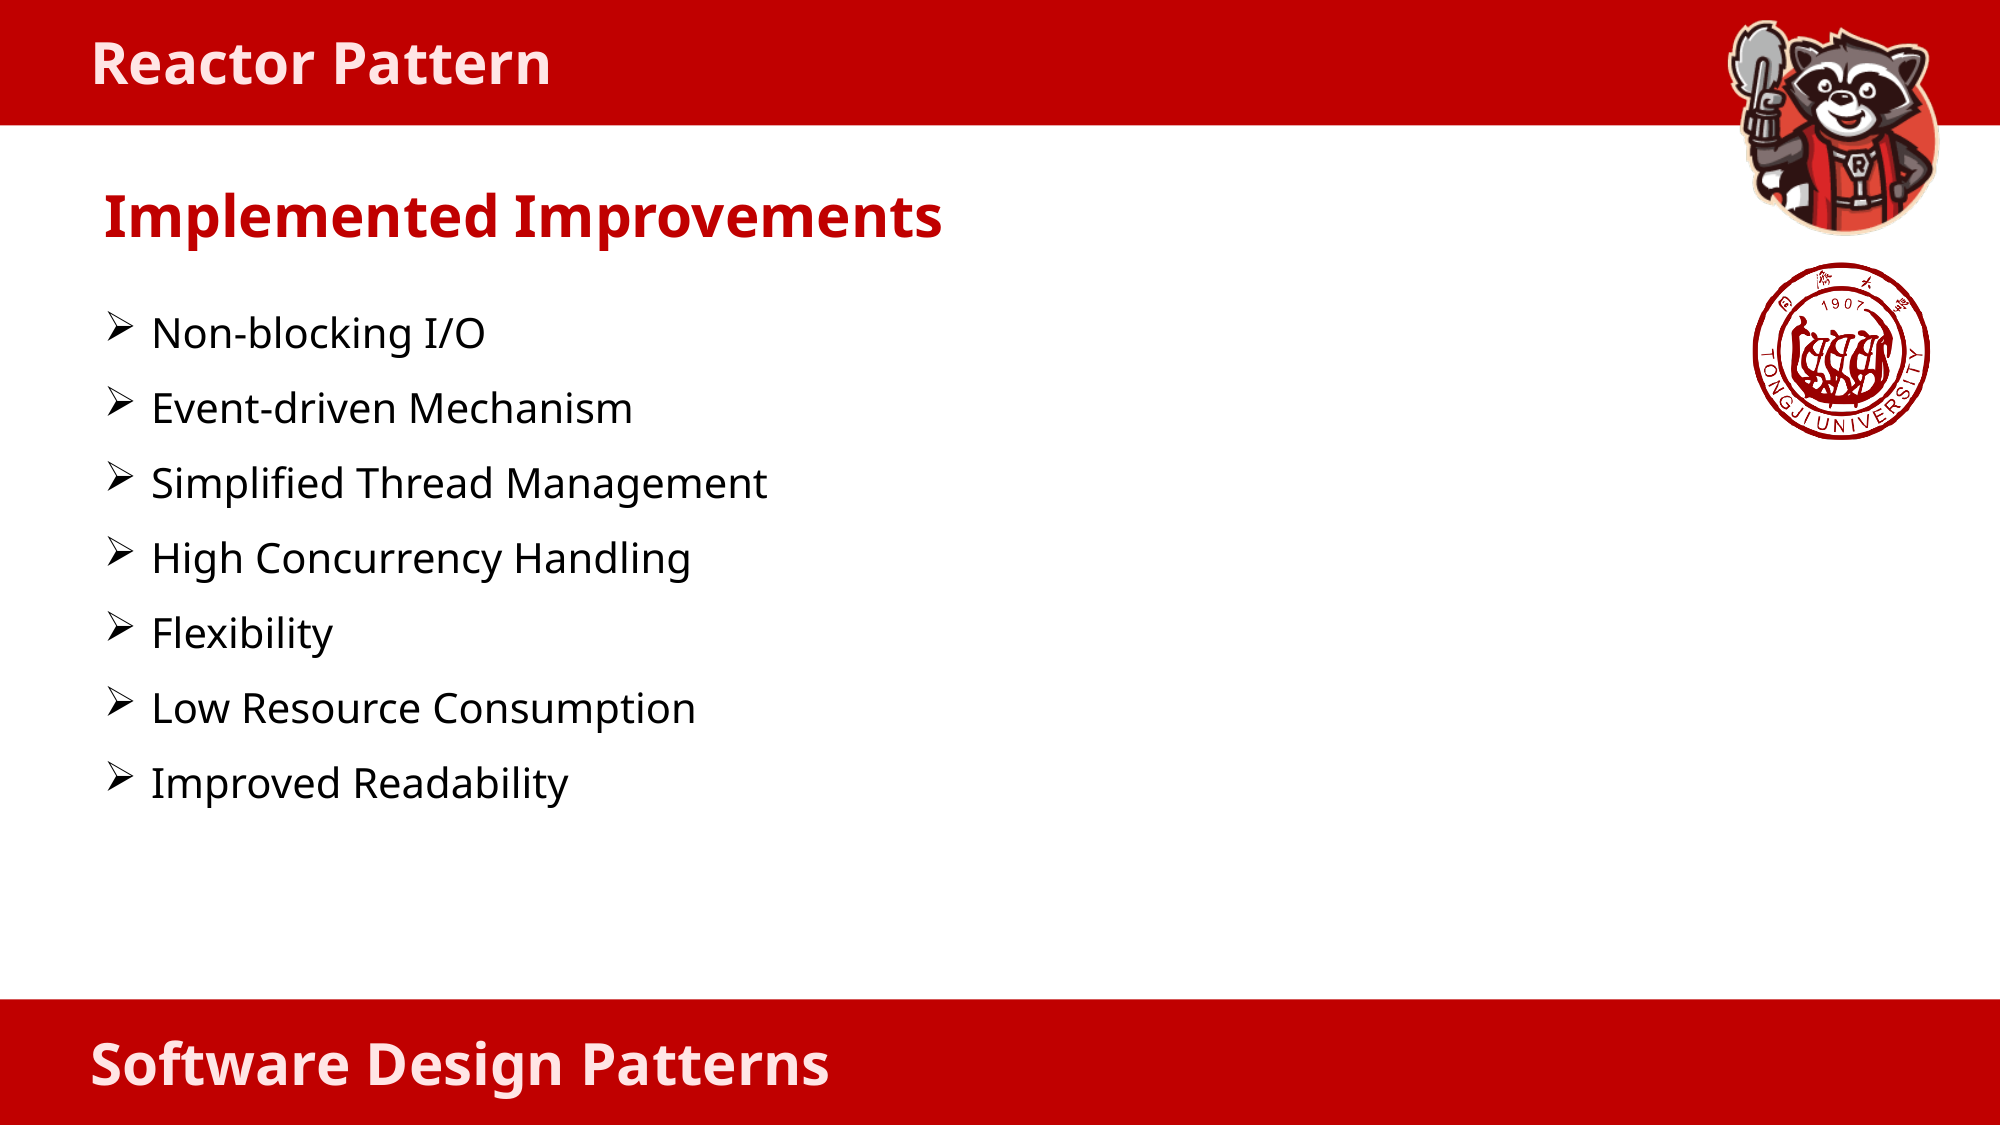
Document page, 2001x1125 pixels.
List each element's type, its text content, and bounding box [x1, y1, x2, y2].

picture [1723, 19, 1948, 239]
text_box Reactor Pattern [75, 18, 763, 104]
text_box [0, 0, 2000, 126]
text_box Non-blocking I/O Event-driven Mechanism Simplified Thread Management High Concurrency Handling Flexibility Low Resource Consumption Improved Readability [89, 274, 1539, 964]
text_box Implemented Improvements [89, 172, 1092, 257]
text_box Software Design Patterns [75, 1019, 1092, 1104]
picture [1752, 254, 1936, 440]
text_box [0, 998, 2000, 1125]
